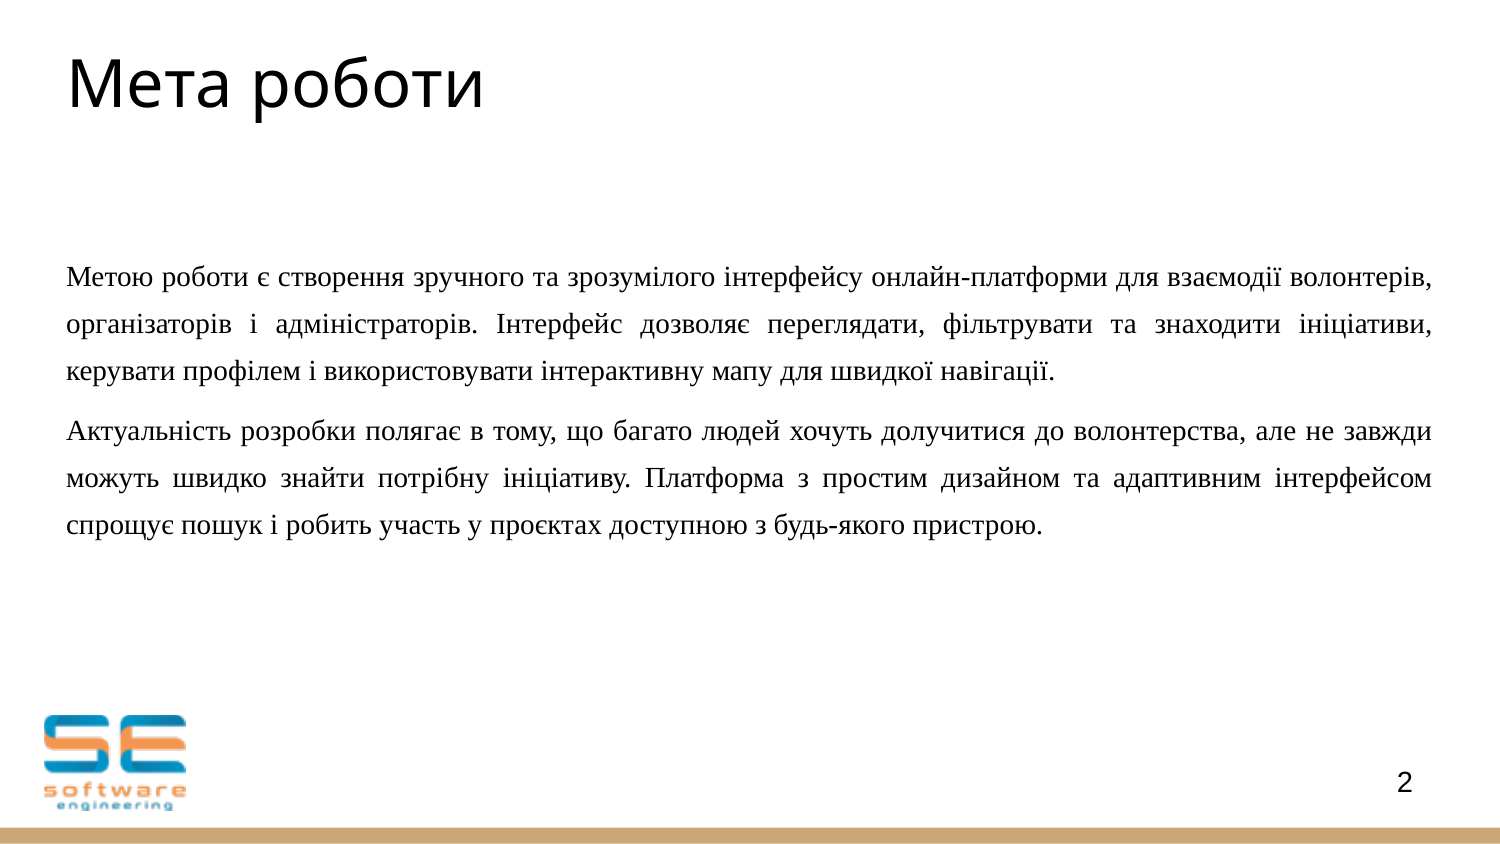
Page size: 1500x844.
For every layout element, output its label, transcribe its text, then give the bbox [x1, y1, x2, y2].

list Метою роботи є створення зручного та зрозумілого інтерфейсу онлайн-платформи для взаємодії волонтерів, організаторів і адміністраторів. Інтерфейс дозволяє переглядати, фільтрувати та знаходити ініціативи, керувати профілем і використовувати інтерактивну мапу для швидкої навігації. Актуальність розробки полягає в тому, що багато людей хочуть долучитися до волонтерства, але не завжди можуть швидко знайти потрібну ініціативу. Платформа з простим дизайном та адаптивним інтерфейсом спрощує пошук і робить участь у проєктах доступною з будь-якого пристрою. [51, 230, 1449, 581]
text_box 2 [1382, 755, 1500, 806]
picture [43, 714, 186, 811]
title Мета роботи [51, 0, 1449, 137]
